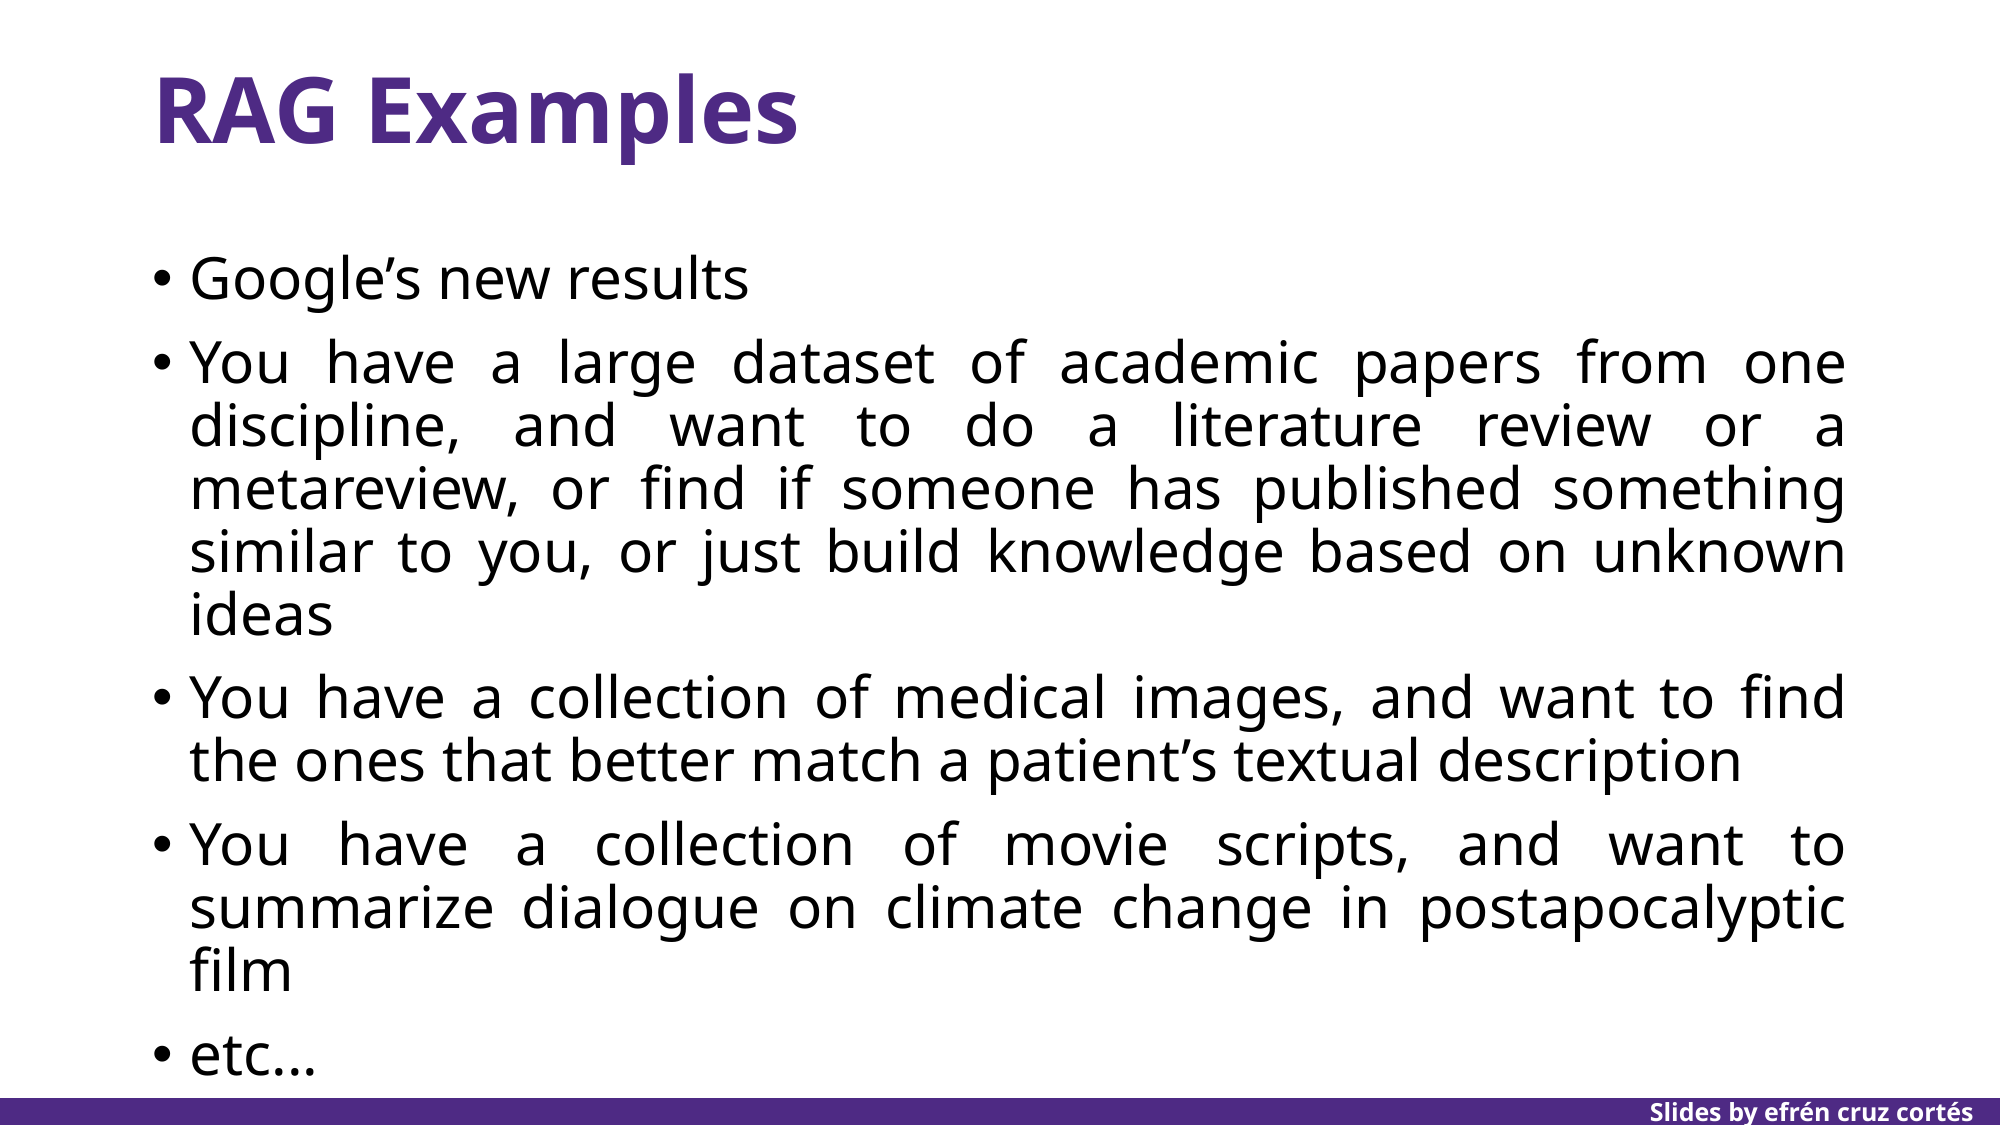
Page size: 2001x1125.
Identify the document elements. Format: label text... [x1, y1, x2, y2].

title RAG Examples [137, 39, 1863, 188]
list Google’s new results You have a large dataset of academic papers from one discipline, and want to do a literature review or a metareview, or find if someone has published something similar to you, or just build knowledge based on unknown ideas You have a collection of medical images, and want to find the ones that better match a patient’s textual description You have a collection of movie scripts, and want to summarize dialogue on climate change in postapocalyptic film etc... [137, 241, 1863, 1014]
